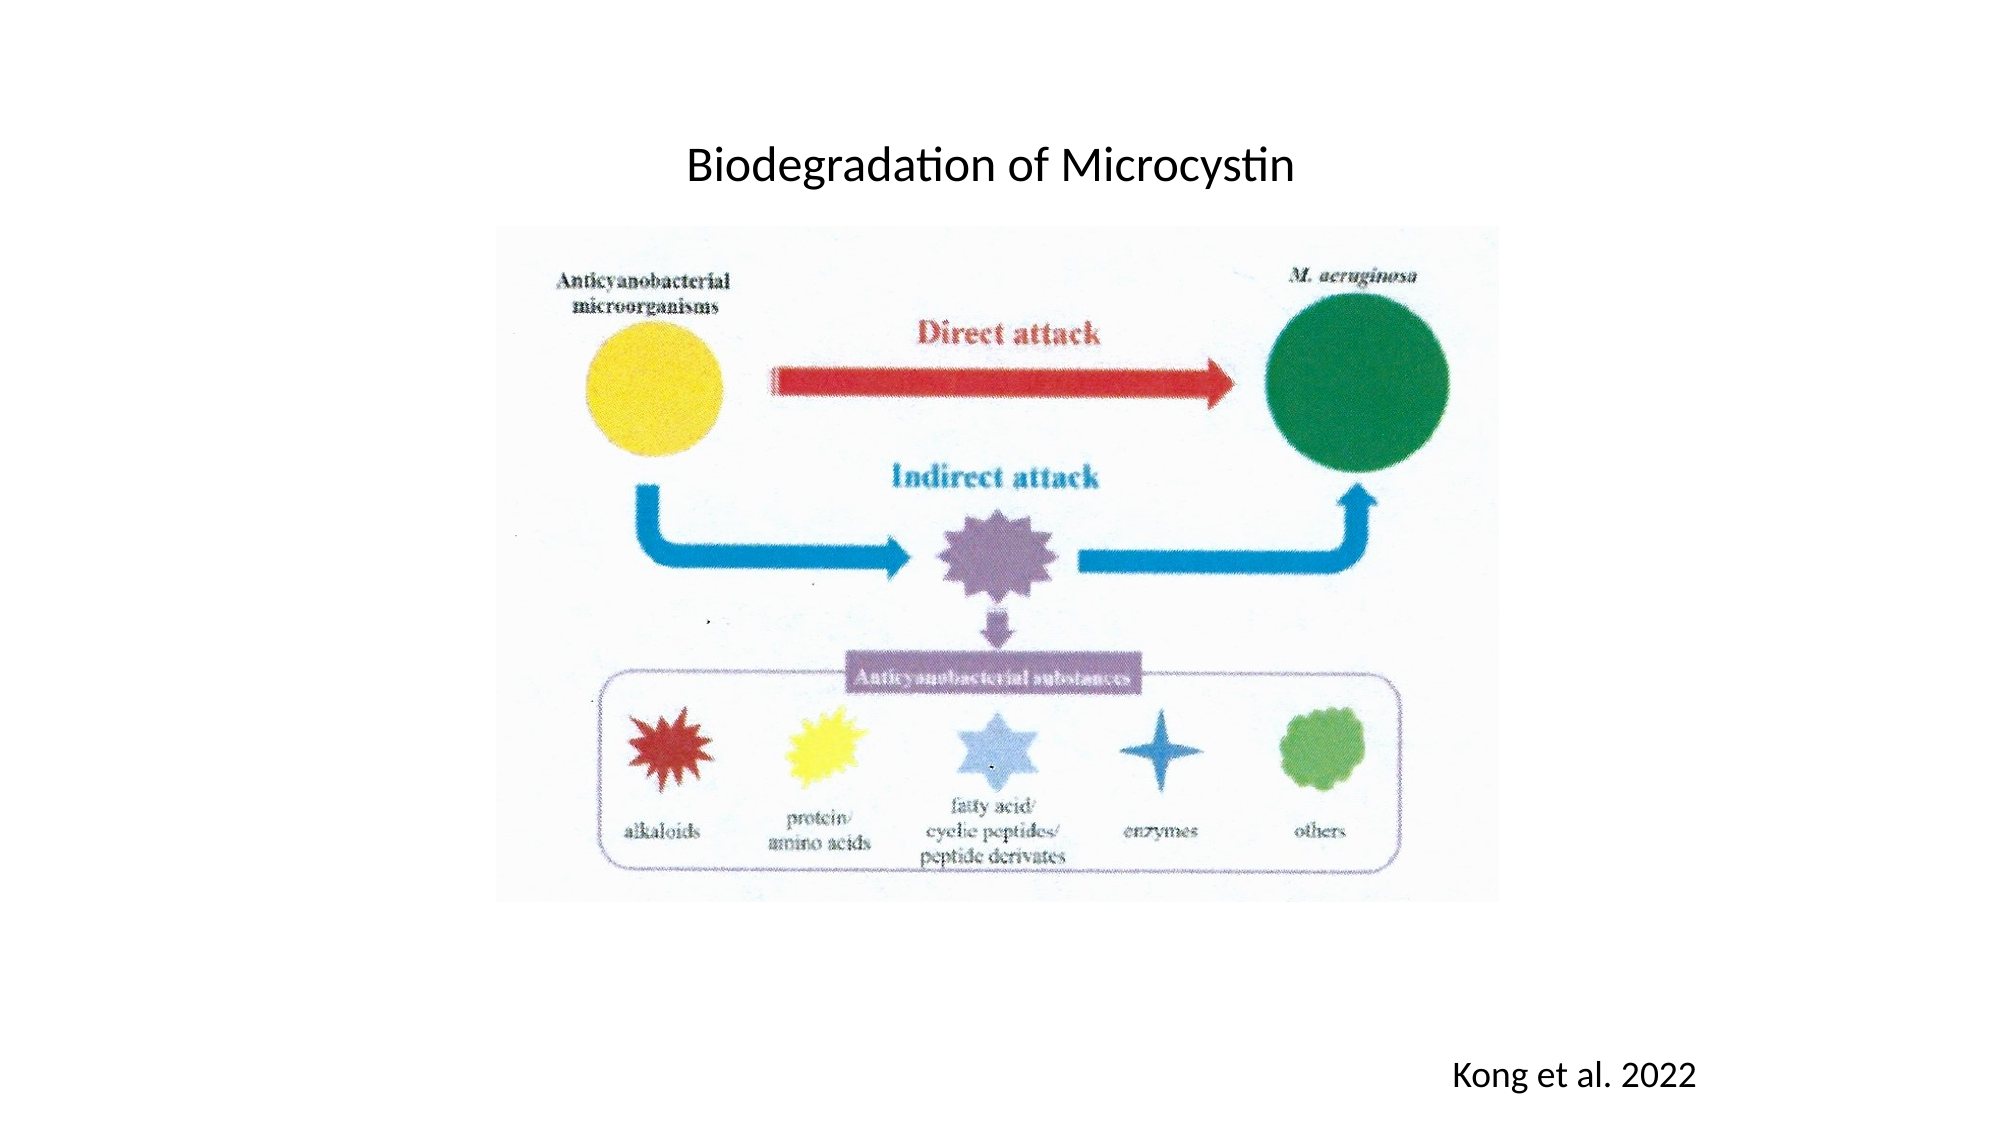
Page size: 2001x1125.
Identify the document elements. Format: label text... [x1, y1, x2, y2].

picture [496, 226, 1499, 902]
text_box Biodegradation of Microcystin [671, 124, 1311, 199]
text_box Kong et al. 2022 [1437, 1042, 1713, 1103]
